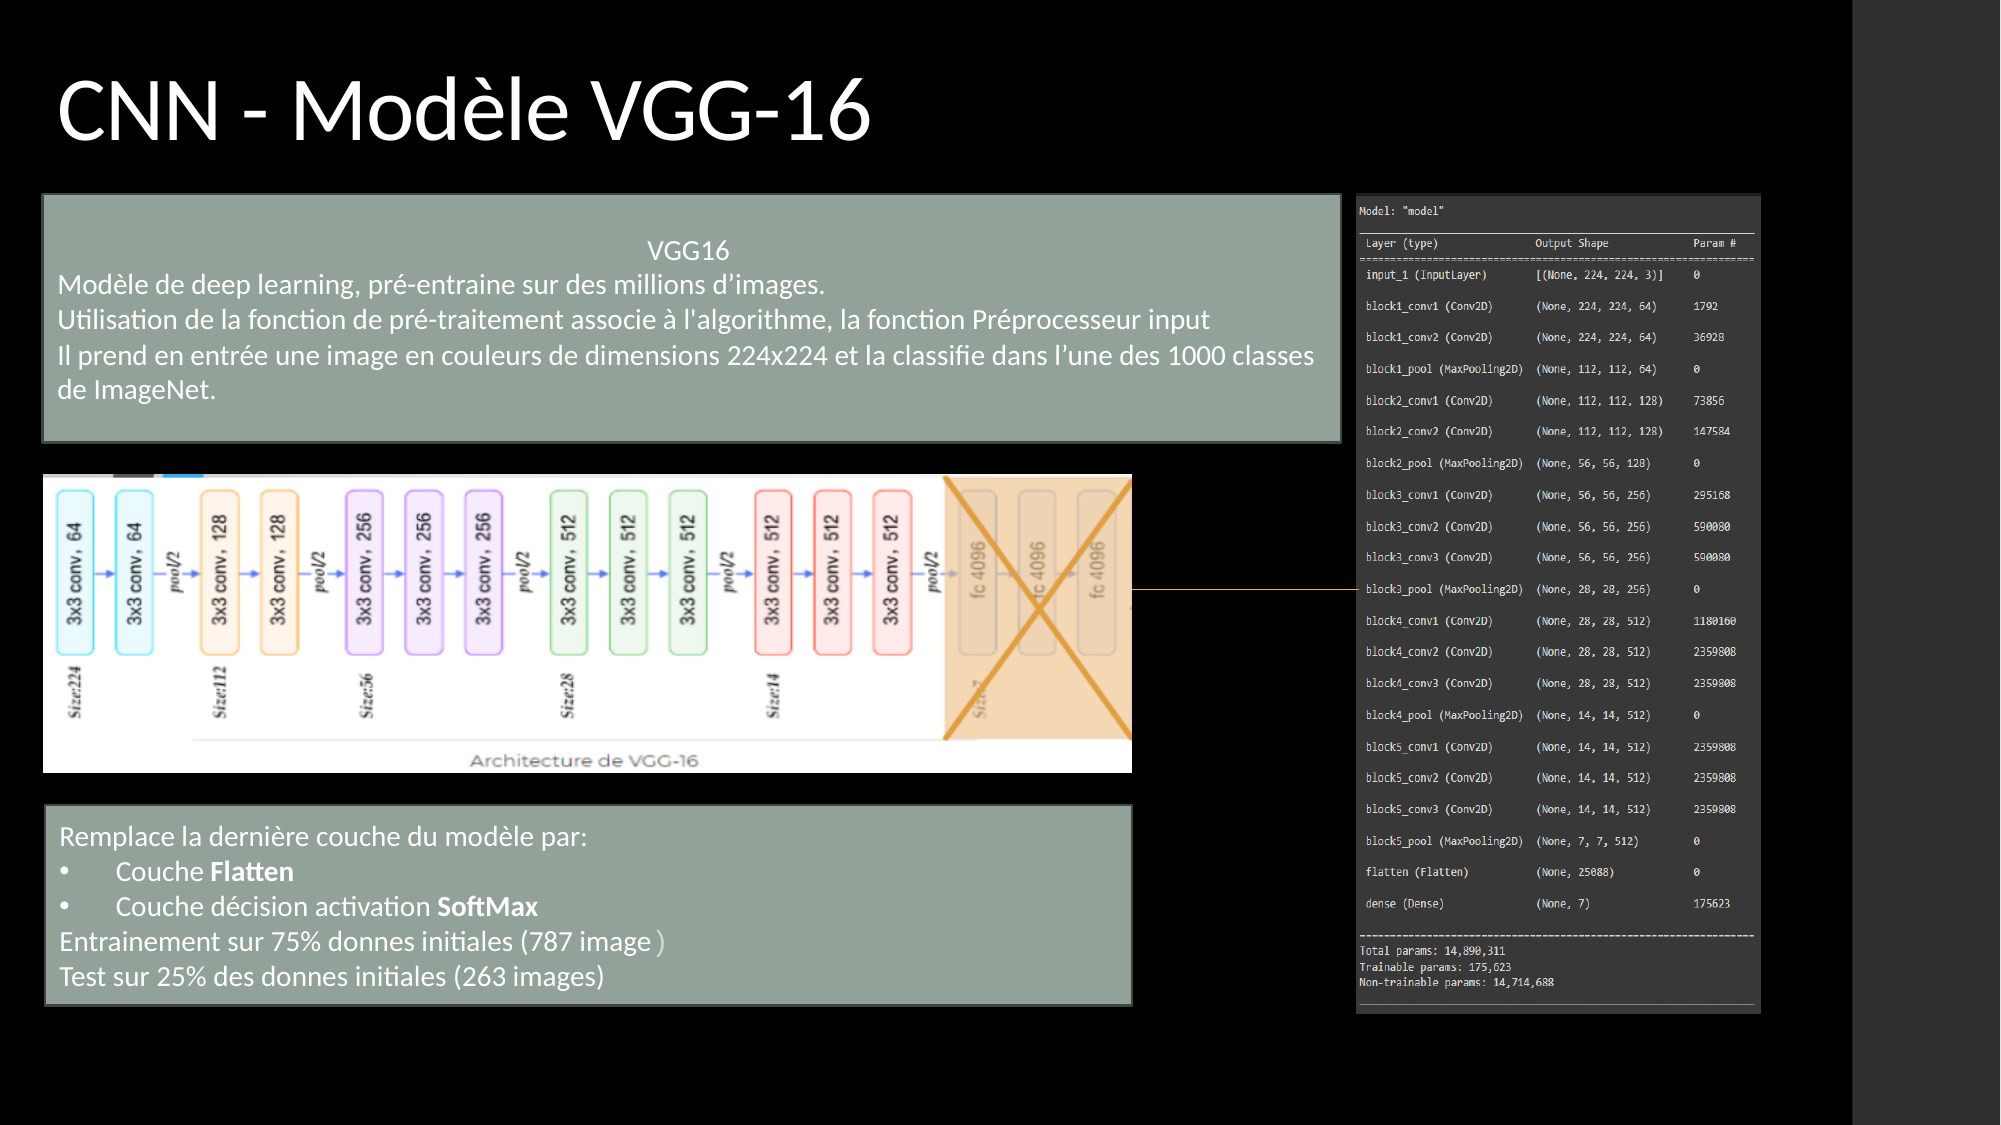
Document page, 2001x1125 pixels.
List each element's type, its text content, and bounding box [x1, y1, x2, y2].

text_box Remplace la dernière couche du modèle par: Couche Flatten Couche décision activation SoftMax Entrainement sur 75% donnes initiales (787 image) Test sur 25% des donnes initiales (263 images) [44, 804, 1133, 1007]
picture [1356, 193, 1762, 1014]
title CNN - Modèle VGG-16 [42, 53, 1793, 208]
text_box VGG16 Modèle de deep learning, pré-entraine sur des millions d’images. Utilisation de la fonction de pré-traitement associe à l'algorithme, la fonction Préprocesseur input Il prend en entrée une image en couleurs de dimensions 224x224 et la classifie dans l’une des 1000 classes de ImageNet. [41, 193, 1342, 444]
picture [43, 474, 1132, 773]
